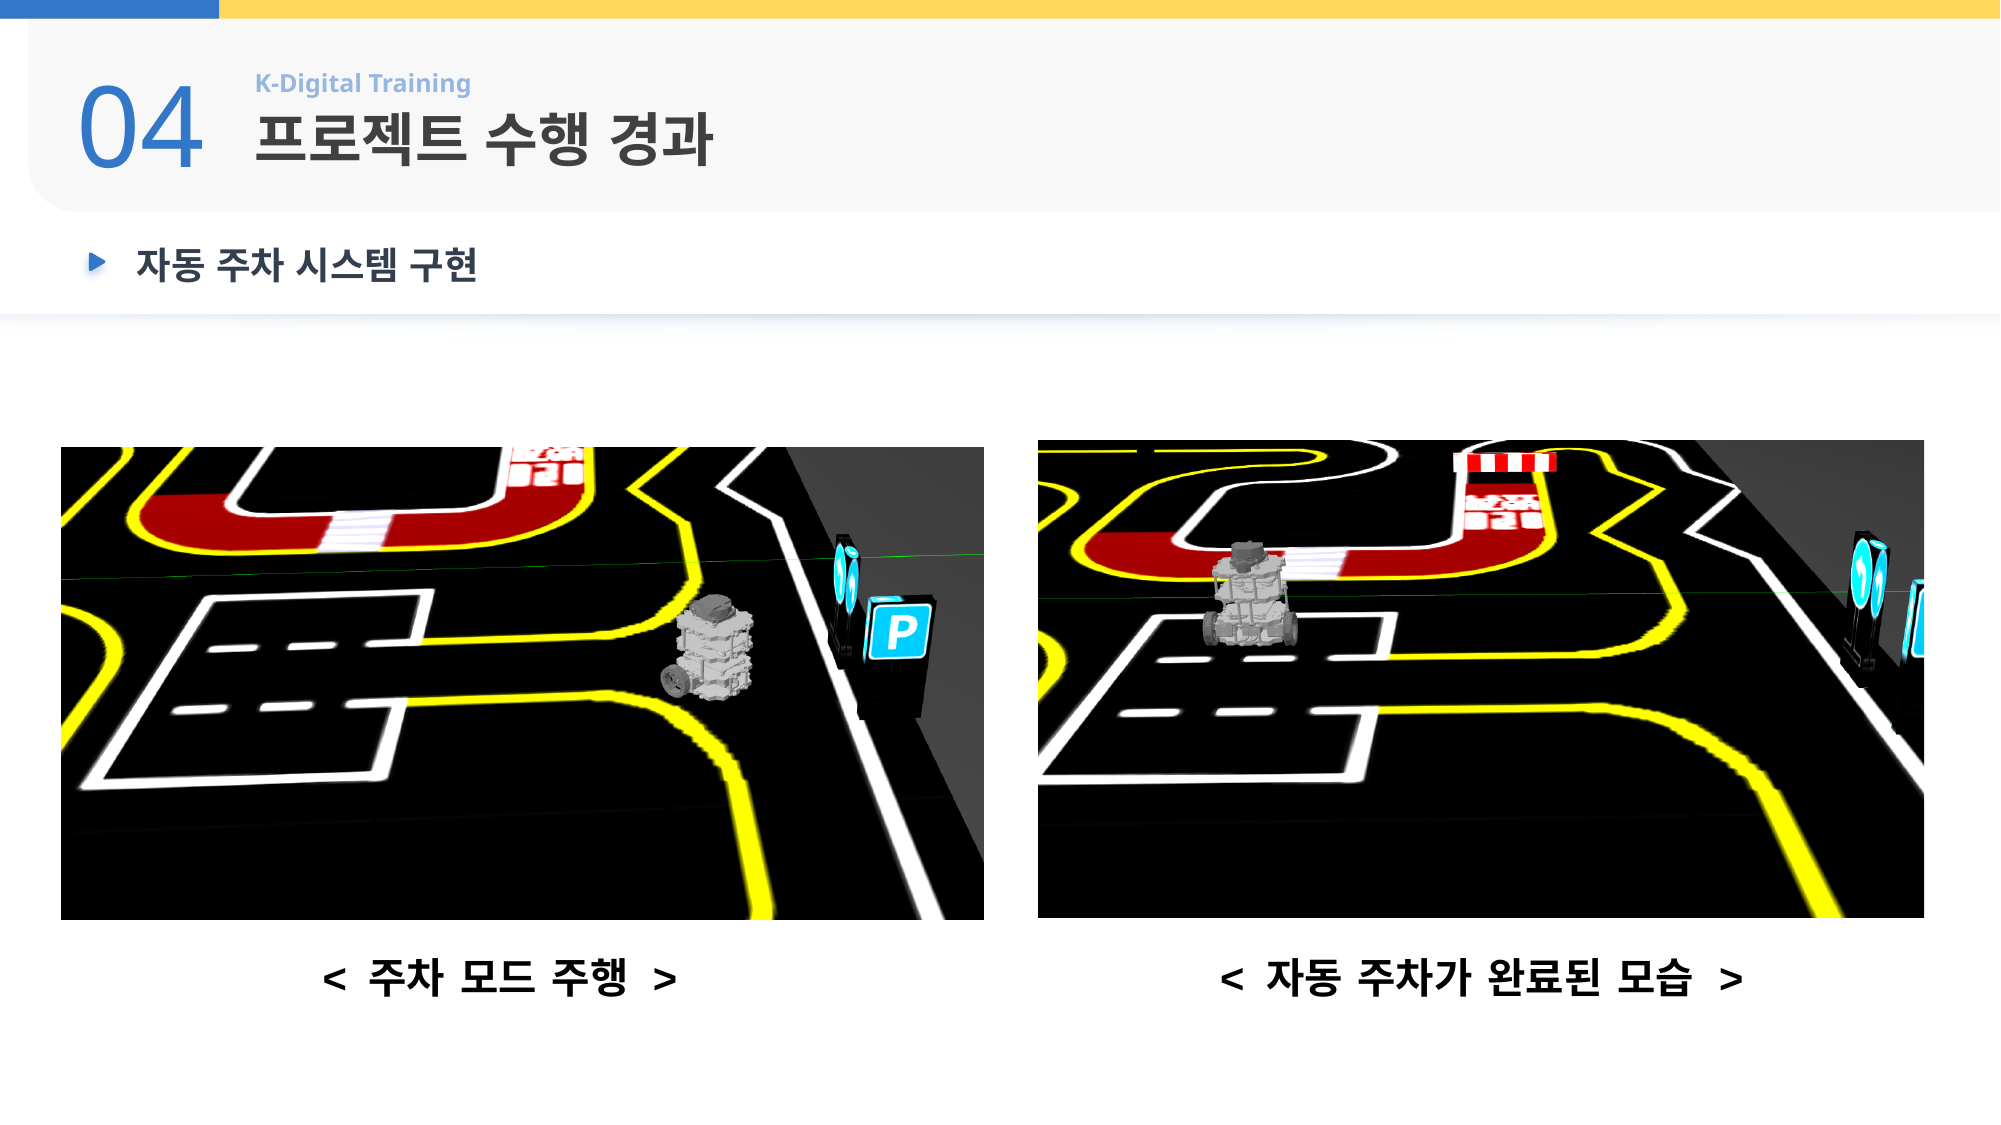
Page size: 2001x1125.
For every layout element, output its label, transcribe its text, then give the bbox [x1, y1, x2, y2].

text_box [26, 19, 2000, 214]
text_box < 주차 모드 주행 > [211, 944, 789, 1010]
text_box [0, 0, 220, 19]
picture [61, 447, 985, 920]
text_box [220, 0, 2000, 19]
text_box < 자동 주차가 완료된 모습 > [1192, 944, 1771, 1010]
picture [1037, 430, 1925, 919]
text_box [88, 234, 1816, 296]
picture [0, 314, 2000, 353]
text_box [61, 54, 1038, 190]
